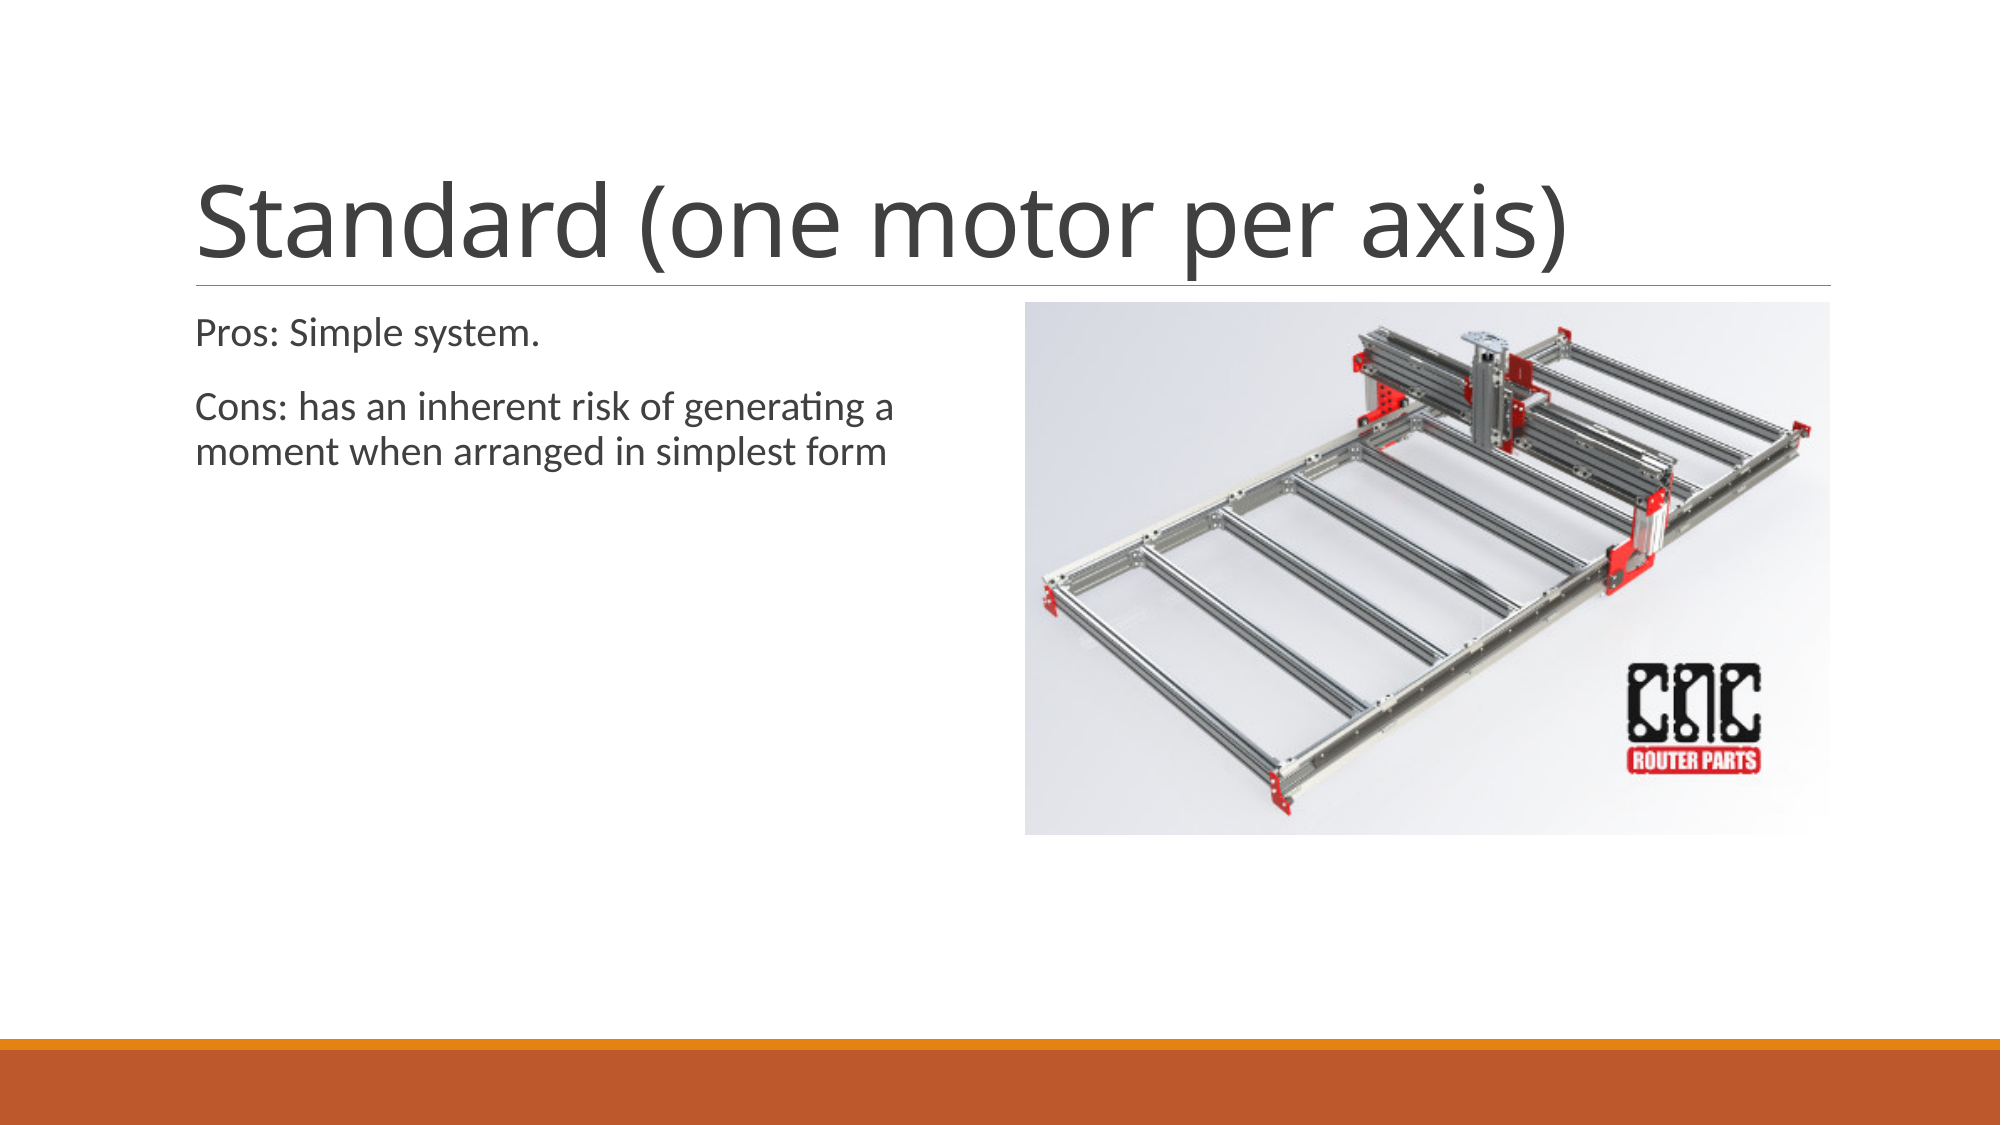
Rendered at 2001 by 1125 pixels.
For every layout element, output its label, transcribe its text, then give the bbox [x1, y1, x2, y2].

title Standard (one motor per axis) [180, 47, 1830, 285]
list Pros: Simple system. Cons: has an inherent risk of generating a moment when arranged in simplest form [180, 302, 1035, 963]
picture [1024, 302, 1831, 835]
